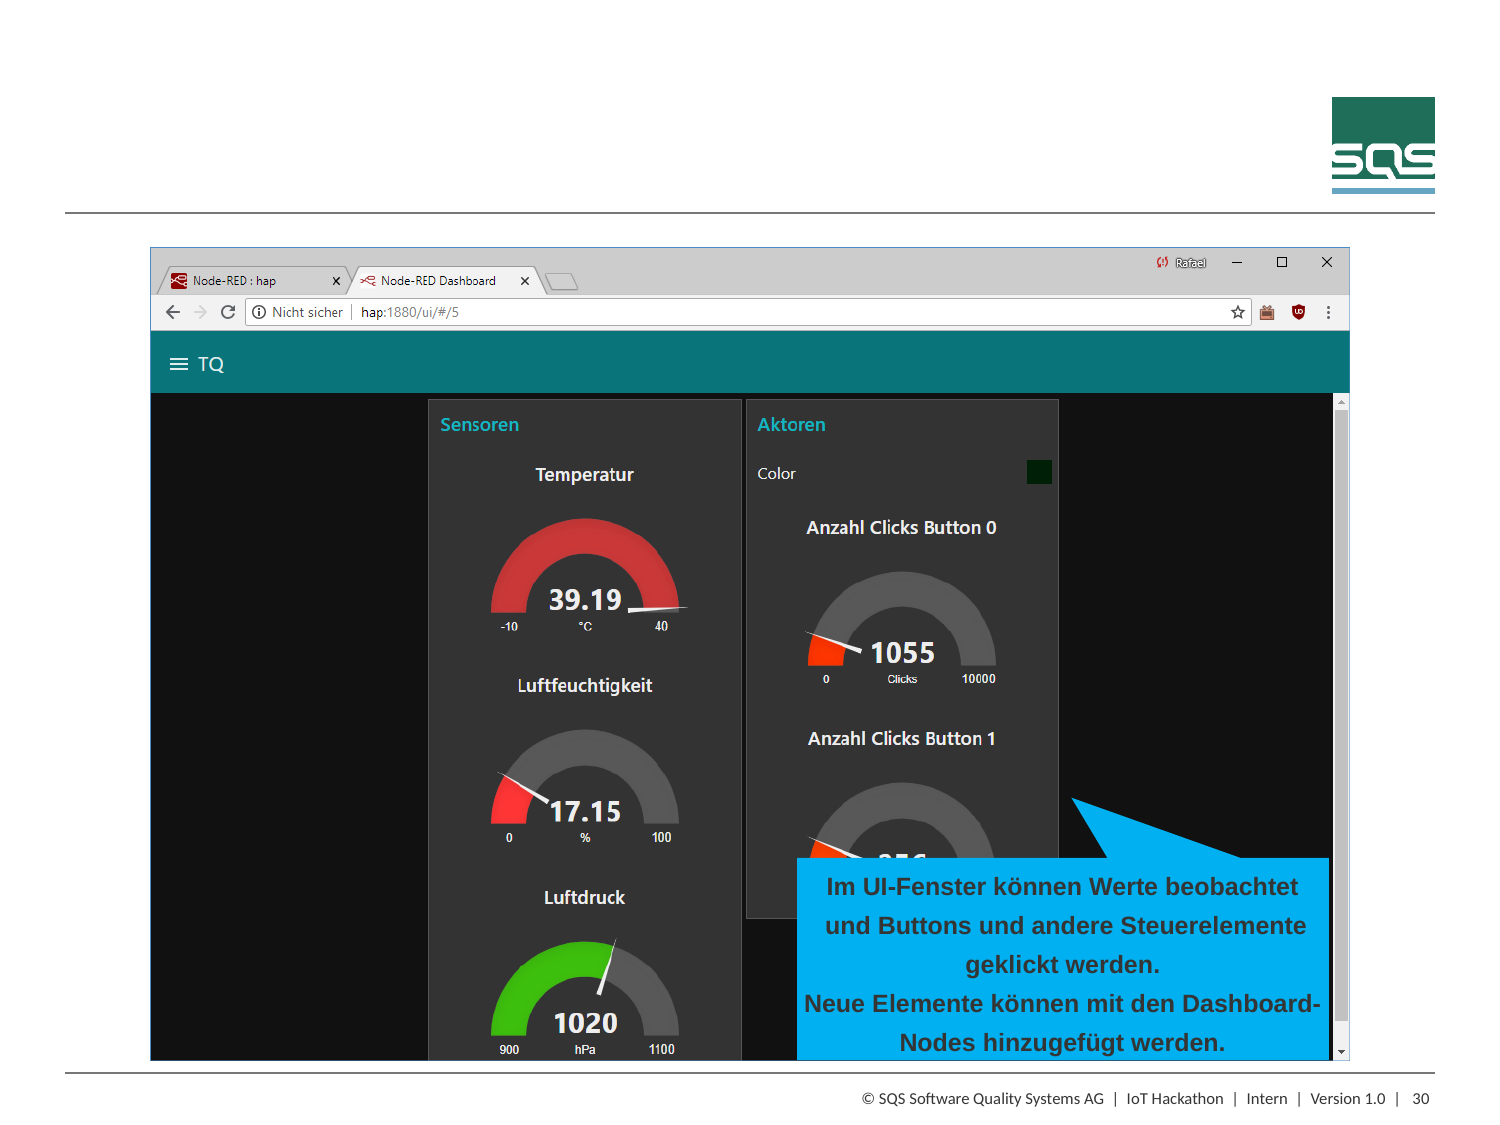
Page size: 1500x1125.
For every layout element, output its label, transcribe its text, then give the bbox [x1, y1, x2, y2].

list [150, 247, 1350, 1061]
slide_number 30 [1406, 1089, 1436, 1111]
picture [1332, 97, 1435, 194]
footer © SQS Software Quality Systems AG | IoT Hackathon | Intern | Version 1.0 | [64, 1089, 1406, 1112]
